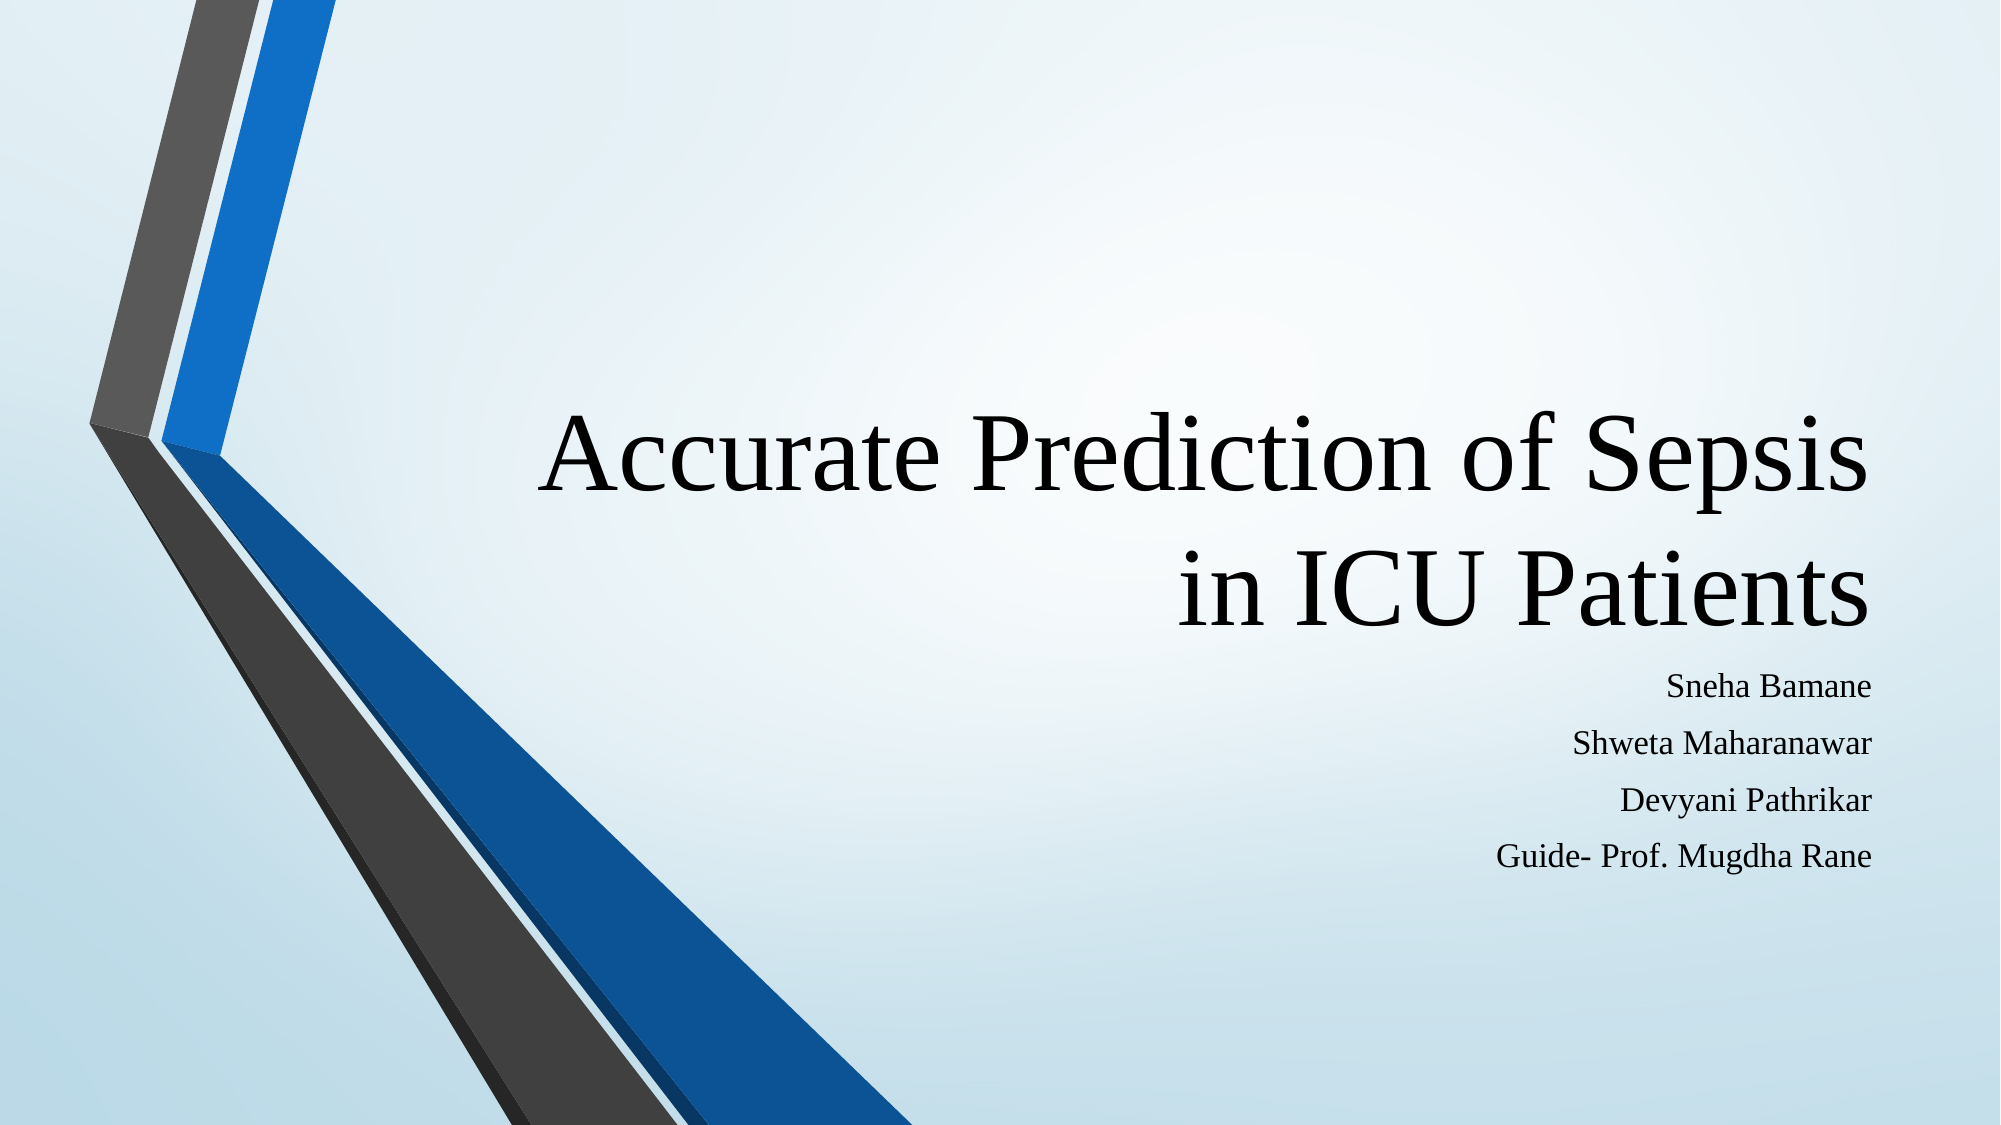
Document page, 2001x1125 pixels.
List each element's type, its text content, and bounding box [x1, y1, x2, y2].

subtitle Sneha Bamane Shweta Maharanawar Devyani Pathrikar Guide- Prof. Mugdha Rane [740, 655, 1887, 884]
title Accurate Prediction of Sepsis in ICU Patients [480, 226, 1887, 656]
